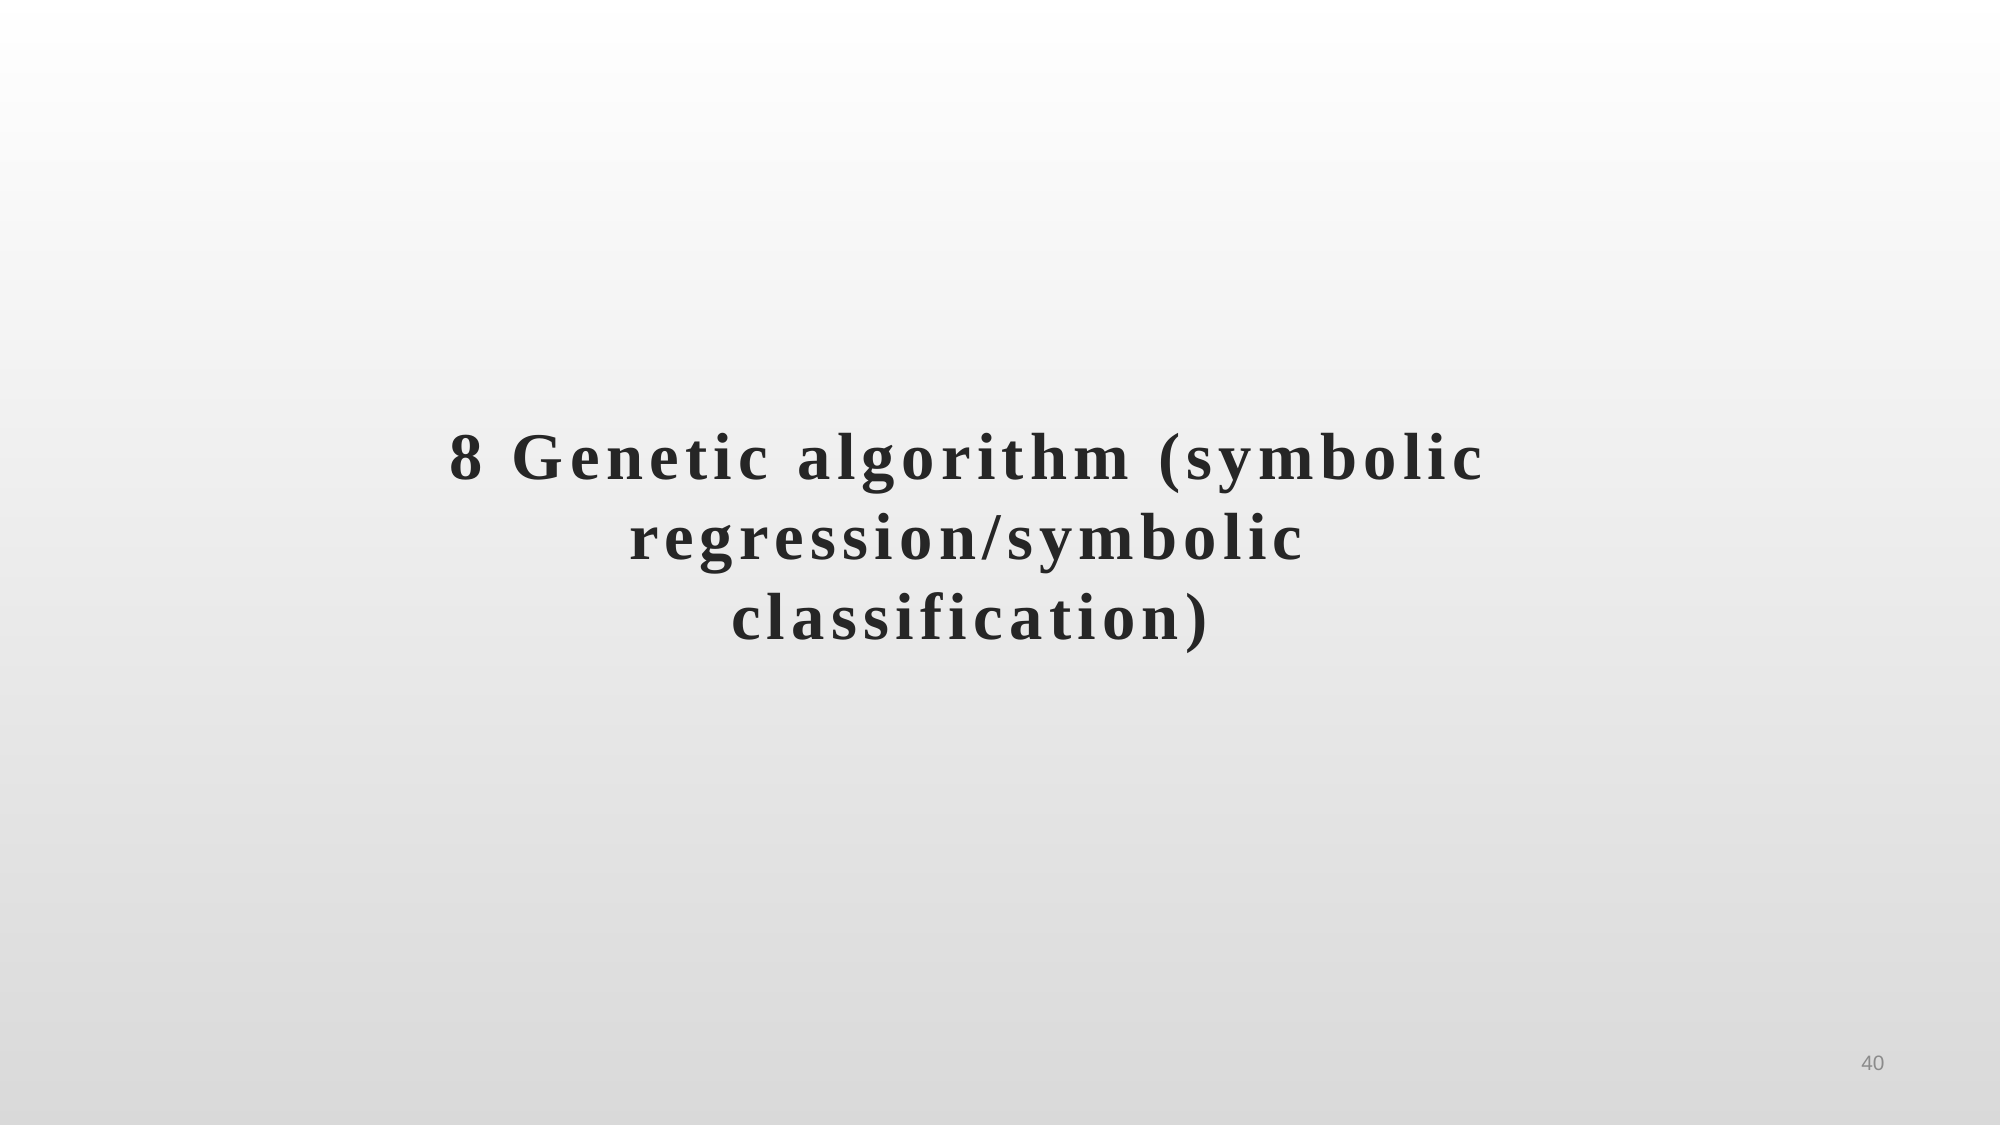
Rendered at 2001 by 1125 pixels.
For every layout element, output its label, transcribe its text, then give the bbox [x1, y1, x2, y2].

text_box 8 Genetic algorithm (symbolic regression/symbolic classification) [364, 474, 1575, 591]
slide_number 40 [1456, 1035, 1900, 1088]
